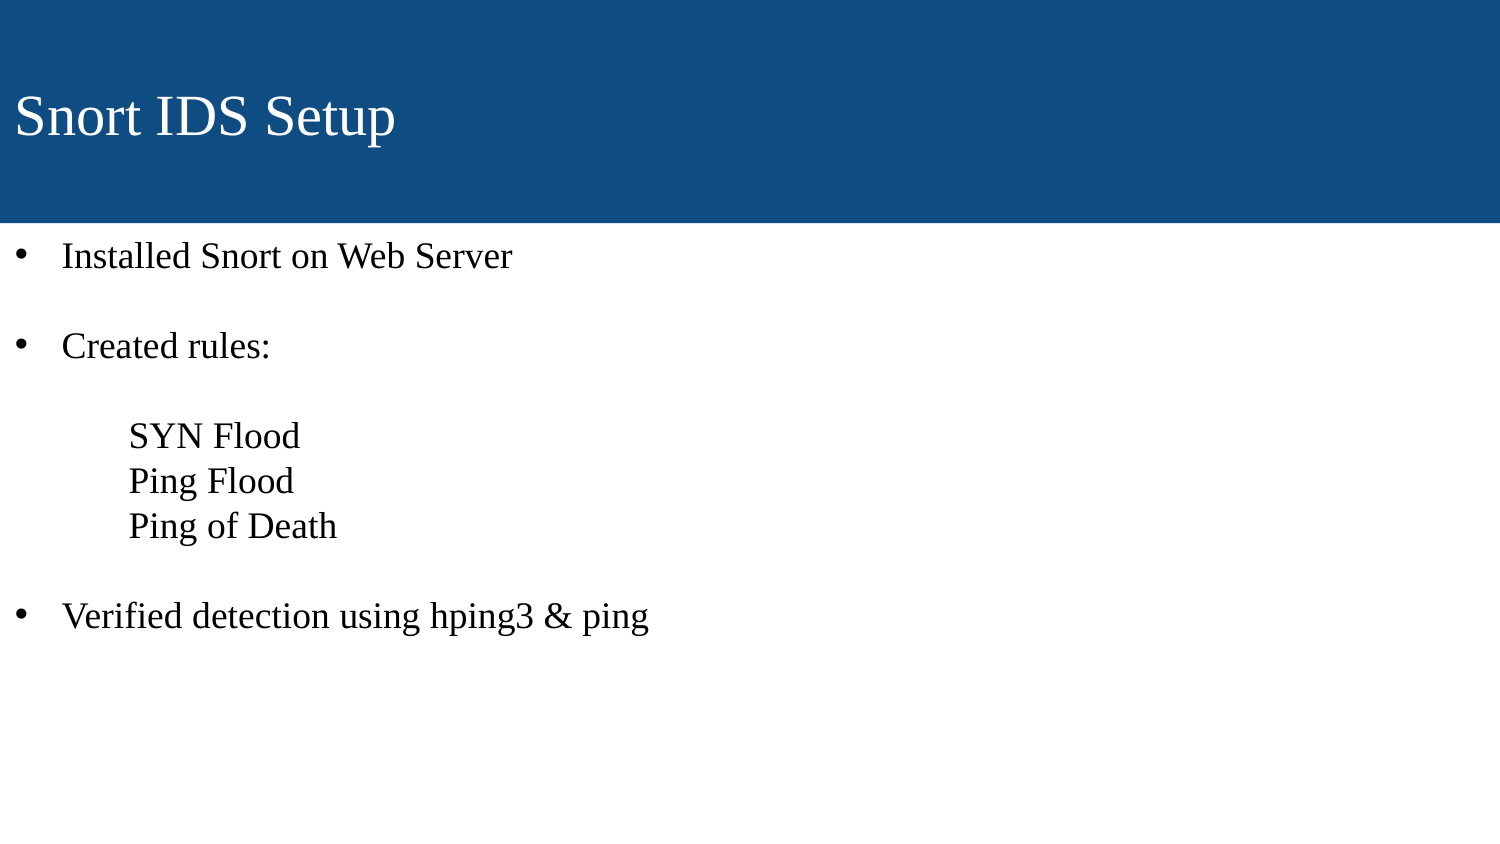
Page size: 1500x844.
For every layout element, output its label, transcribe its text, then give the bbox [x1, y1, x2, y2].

text_box Installed Snort on Web Server Created rules: SYN Flood Ping Flood Ping of Death Verified detection using hping3 & ping [0, 223, 1447, 831]
text_box Snort IDS Setup [0, 0, 1500, 224]
